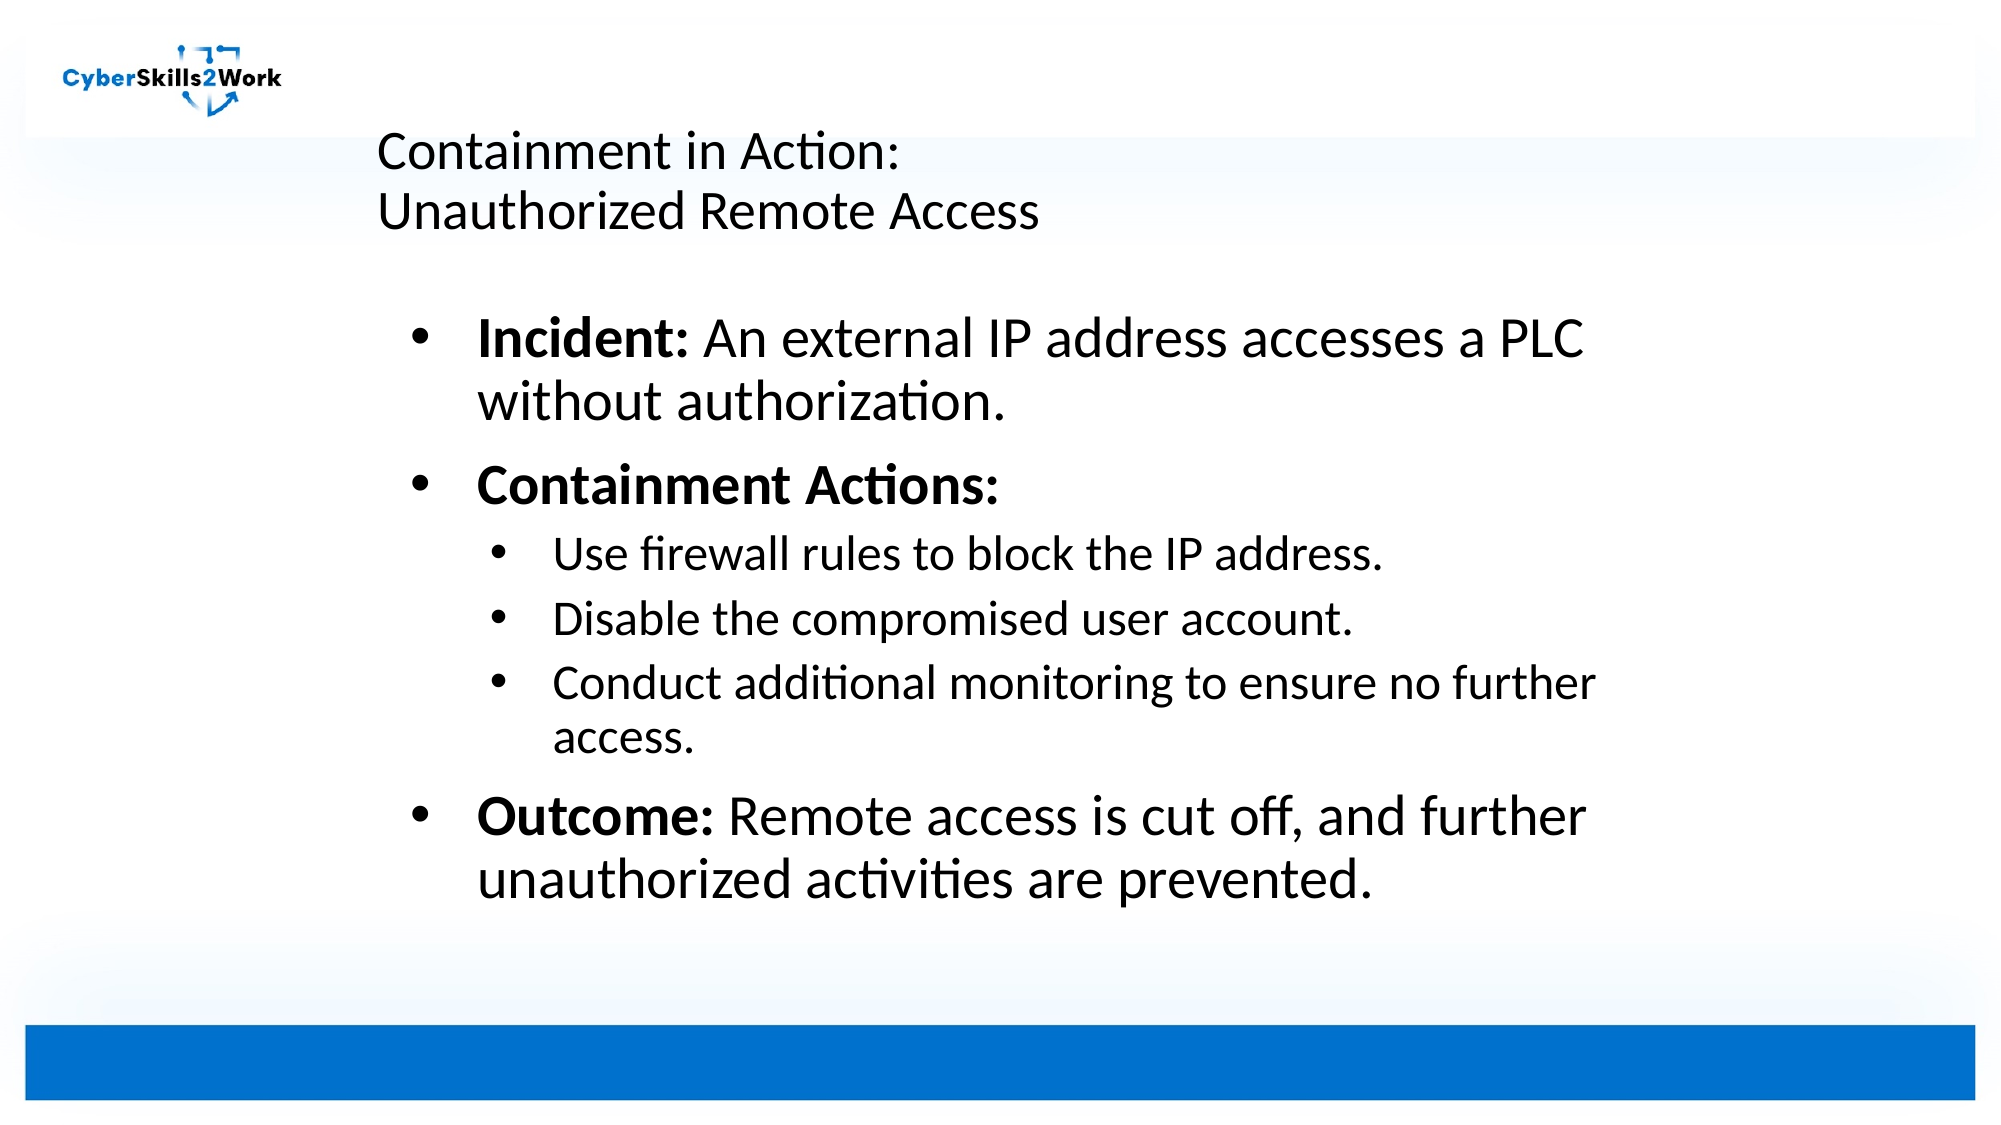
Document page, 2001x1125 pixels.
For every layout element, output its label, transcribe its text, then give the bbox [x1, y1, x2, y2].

picture [0, 0, 2000, 1125]
list Incident: An external IP address accesses a PLC without authorization. Containment Actions: Use firewall rules to block the IP address. Disable the compromised user account. Conduct additional monitoring to ensure no further access. Outcome: Remote access is cut off, and further unauthorized activities are prevented. [387, 299, 1663, 1050]
title Containment in Action: Unauthorized Remote Access [362, 112, 1638, 250]
